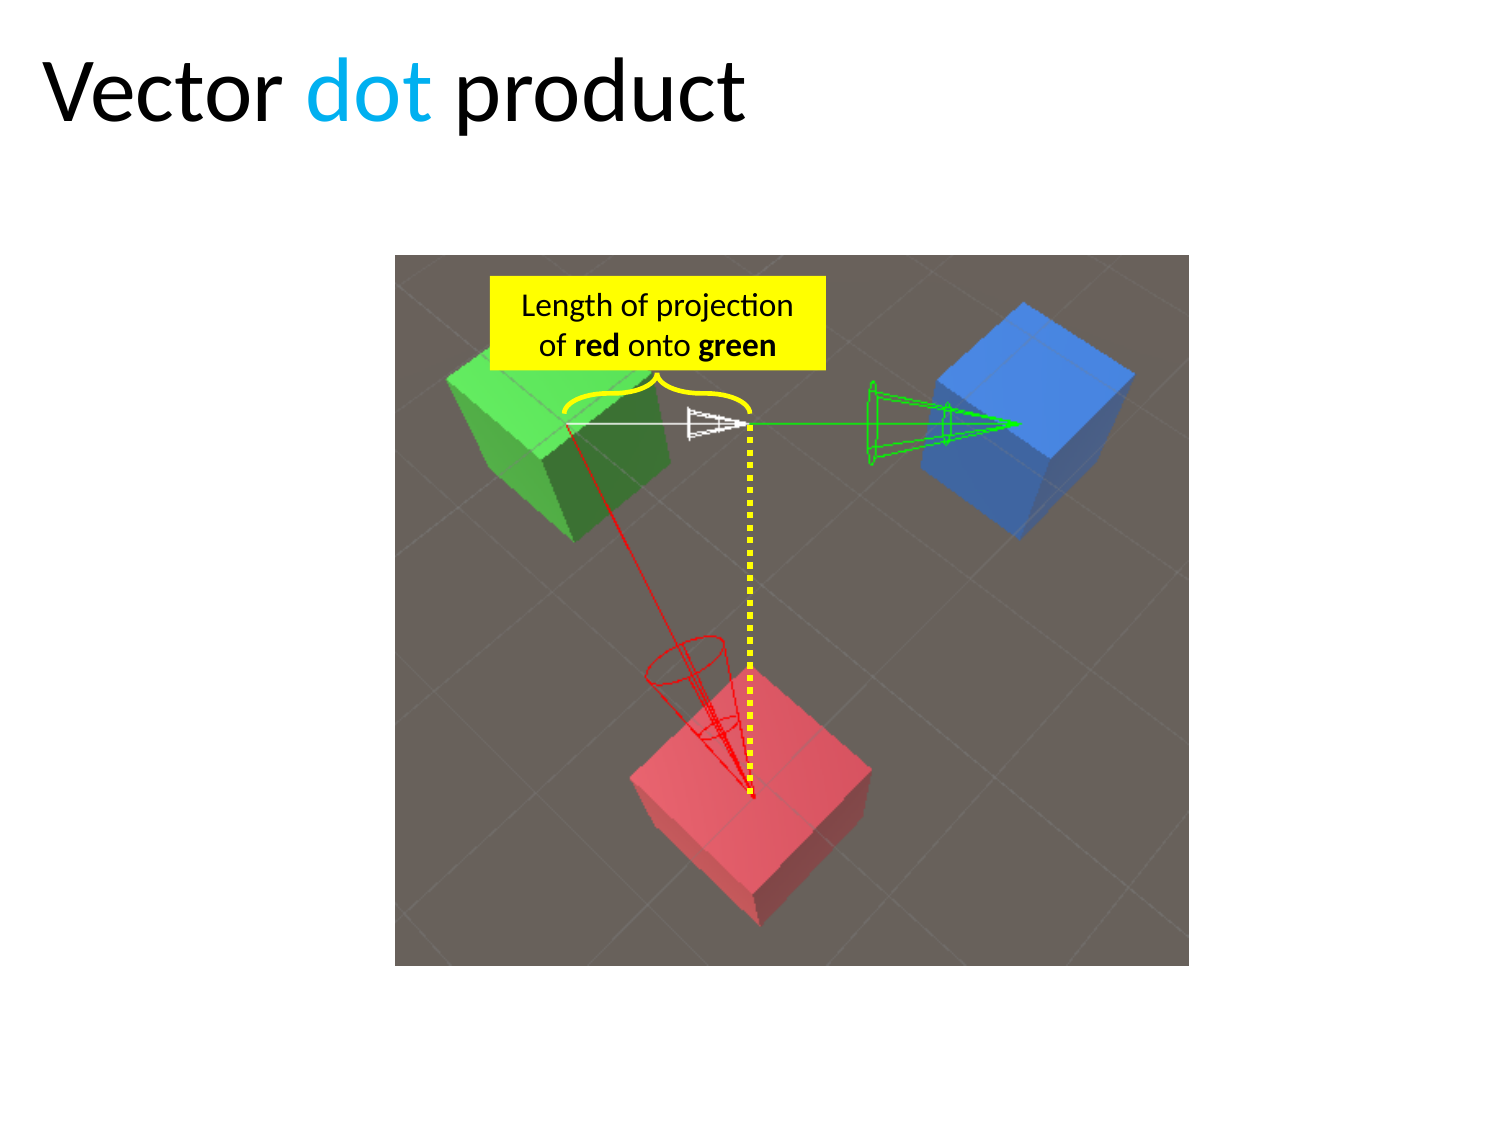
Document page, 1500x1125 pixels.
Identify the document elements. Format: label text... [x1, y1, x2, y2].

text_box Vector dot product [28, 22, 763, 148]
picture [395, 255, 1189, 966]
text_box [489, 275, 826, 414]
